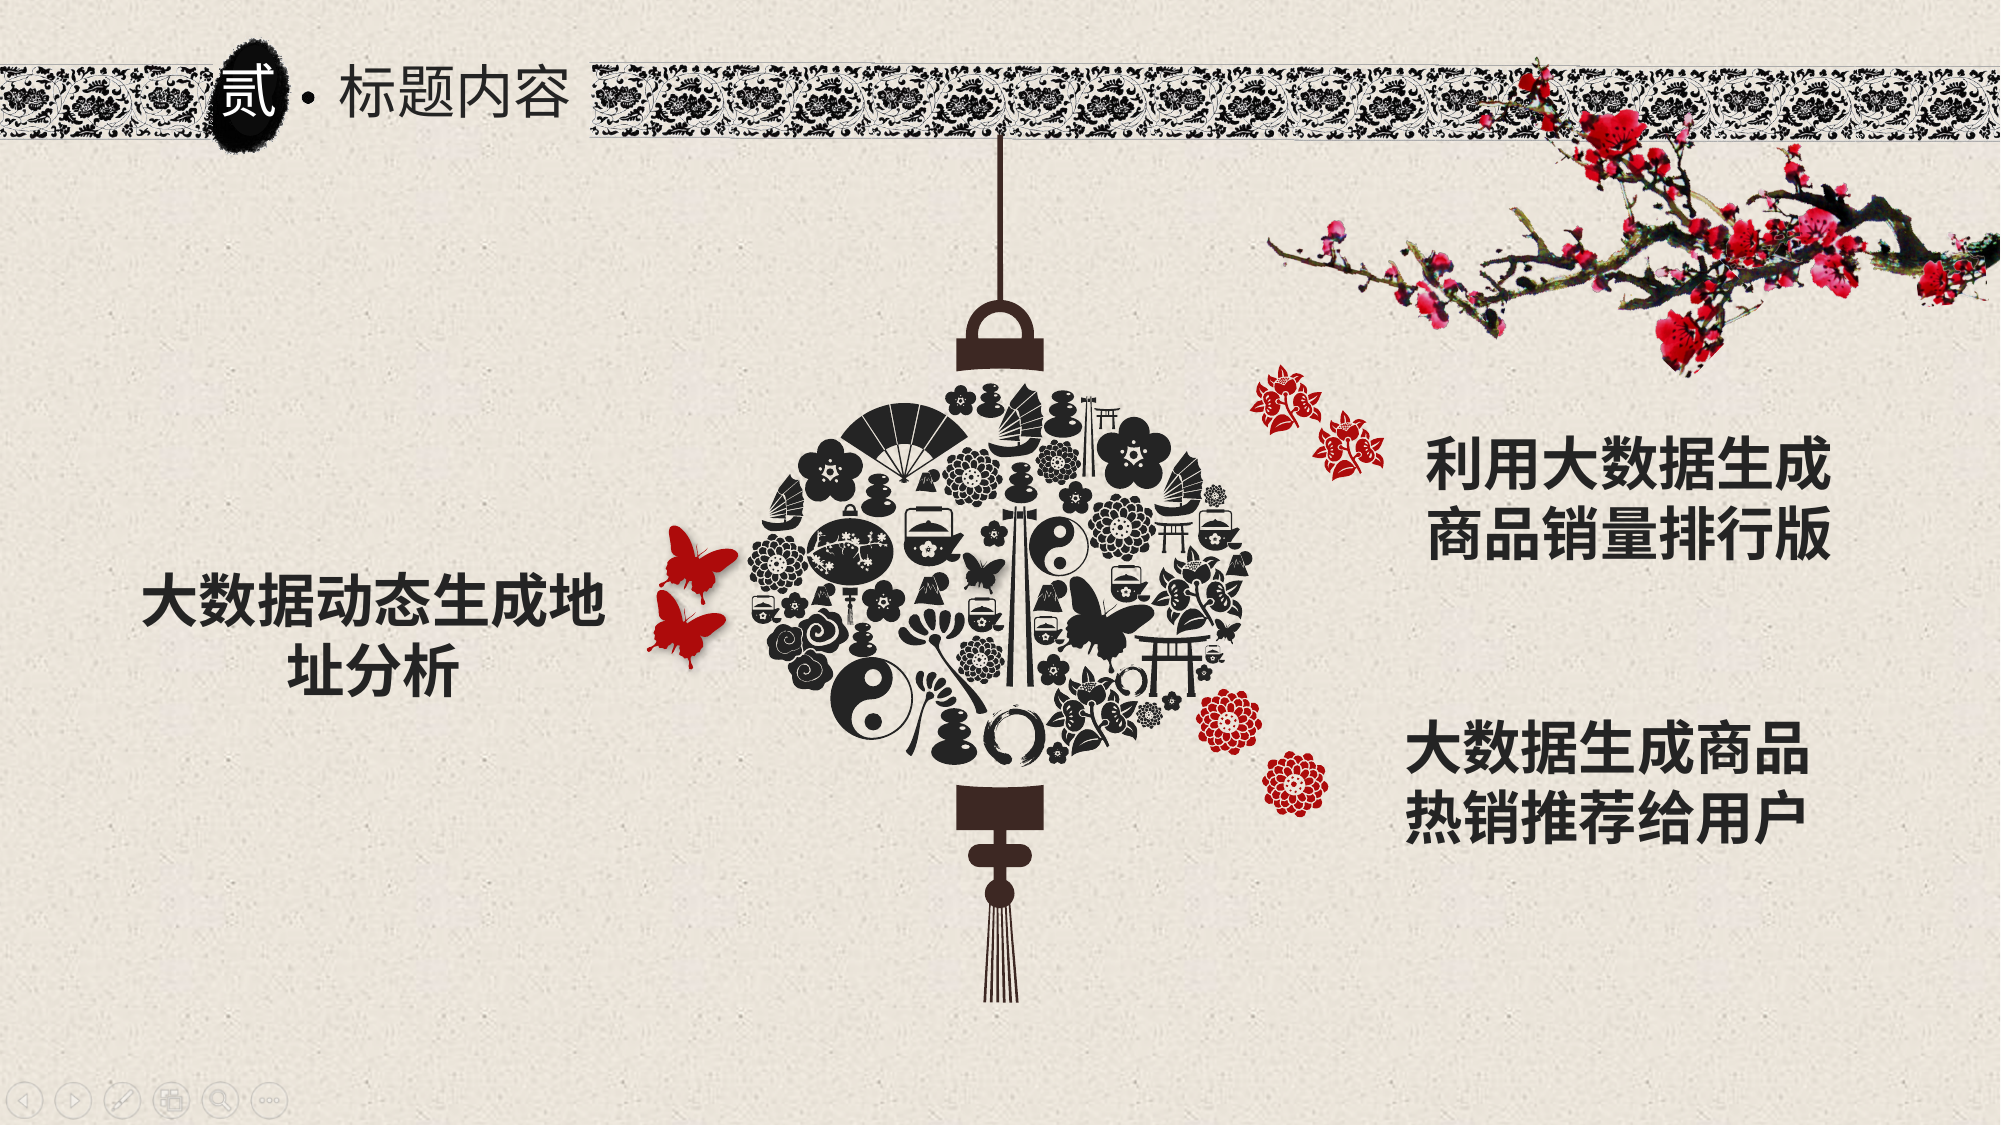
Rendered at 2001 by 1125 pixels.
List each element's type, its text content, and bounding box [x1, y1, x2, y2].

text_box [1044, 616, 1063, 646]
text_box [1120, 543, 1130, 553]
text_box [1212, 568, 1225, 583]
text_box [1121, 553, 1133, 562]
text_box [1226, 599, 1243, 620]
text_box [1117, 524, 1123, 531]
text_box [1136, 512, 1145, 522]
text_box [769, 582, 779, 591]
text_box [1187, 545, 1200, 563]
text_box [771, 618, 782, 624]
text_box [1129, 545, 1139, 555]
text_box [791, 550, 799, 559]
text_box [1134, 634, 1211, 697]
text_box [1142, 516, 1151, 527]
text_box [767, 533, 778, 541]
text_box [933, 677, 953, 699]
text_box [814, 586, 828, 597]
text_box [915, 479, 937, 493]
text_box [923, 608, 936, 631]
text_box [1163, 471, 1182, 503]
text_box [1093, 502, 1104, 513]
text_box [1046, 666, 1140, 757]
text_box [1141, 705, 1150, 711]
text_box [793, 577, 803, 586]
text_box [842, 587, 858, 596]
text_box [1053, 556, 1067, 570]
text_box [946, 464, 955, 473]
text_box [794, 568, 803, 577]
text_box [1137, 595, 1151, 602]
text_box [1185, 580, 1215, 627]
text_box [1126, 504, 1136, 513]
text_box [1140, 712, 1153, 726]
text_box [861, 580, 906, 623]
text_box [801, 561, 809, 572]
text_box [927, 469, 940, 483]
text_box [769, 491, 787, 519]
text_box [1044, 584, 1056, 601]
text_box [770, 541, 779, 550]
text_box [844, 597, 856, 602]
text_box [1092, 513, 1102, 523]
text_box [1044, 390, 1083, 438]
text_box [928, 634, 956, 678]
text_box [956, 134, 1044, 1003]
text_box [898, 626, 926, 646]
text_box [1096, 416, 1171, 489]
text_box [1057, 576, 1155, 666]
text_box [777, 587, 788, 594]
text_box [1154, 522, 1189, 554]
text_box [861, 473, 897, 518]
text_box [1035, 439, 1081, 486]
text_box [1198, 534, 1228, 551]
text_box [1148, 524, 1157, 537]
text_box [1173, 451, 1190, 485]
text_box [1094, 408, 1121, 430]
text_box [1228, 0, 1986, 569]
text_box [1225, 580, 1243, 598]
text_box [849, 657, 913, 740]
text_box [913, 585, 945, 606]
text_box [1173, 557, 1187, 575]
text_box [1119, 497, 1130, 507]
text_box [1261, 750, 1329, 819]
text_box [1096, 520, 1105, 530]
text_box [1044, 516, 1072, 553]
text_box [944, 485, 952, 496]
text_box [1138, 524, 1148, 535]
text_box [949, 471, 956, 480]
text_box [754, 557, 763, 566]
text_box [797, 546, 806, 556]
text_box [848, 622, 877, 658]
text_box [1102, 551, 1114, 559]
text_box [758, 547, 767, 555]
text_box [1112, 502, 1123, 512]
text_box [1044, 516, 1089, 577]
text_box [1050, 579, 1068, 599]
text_box [942, 469, 949, 480]
picture [0, 0, 2001, 1125]
text_box 利用大数据生成商品销量排行版 [1434, 569, 1852, 575]
text_box [792, 561, 801, 571]
text_box [1182, 563, 1211, 585]
text_box [1141, 532, 1150, 543]
text_box [1099, 543, 1108, 552]
text_box [752, 564, 760, 573]
text_box [751, 595, 780, 624]
text_box [1176, 608, 1209, 636]
text_box [762, 540, 770, 548]
text_box [1093, 528, 1101, 538]
text_box [784, 580, 793, 588]
text_box [784, 535, 795, 543]
text_box [1058, 483, 1093, 514]
text_box [1185, 561, 1202, 571]
text_box [945, 614, 956, 640]
text_box [788, 572, 797, 581]
text_box [790, 543, 797, 551]
text_box [765, 578, 773, 585]
text_box [945, 387, 956, 416]
text_box [864, 713, 882, 731]
text_box [1102, 507, 1141, 548]
text_box 大数据动态生成地址分析 [103, 556, 644, 712]
text_box [1206, 581, 1231, 613]
text_box [1154, 503, 1176, 517]
text_box [1100, 508, 1110, 518]
text_box [947, 454, 956, 464]
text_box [967, 597, 1005, 633]
text_box [1044, 593, 1063, 613]
text_box [659, 525, 739, 605]
text_box [1225, 569, 1249, 577]
text_box [1202, 556, 1221, 569]
text_box [939, 610, 951, 633]
text_box [935, 696, 956, 707]
text_box [840, 403, 956, 484]
text_box [781, 591, 809, 619]
text_box [931, 708, 956, 765]
text_box [944, 553, 956, 562]
text_box [823, 583, 836, 597]
text_box [798, 438, 863, 502]
text_box [908, 614, 929, 636]
text_box [1214, 618, 1242, 645]
text_box [842, 503, 858, 517]
text_box [776, 577, 786, 587]
text_box [1140, 667, 1148, 695]
text_box [646, 589, 726, 670]
text_box [830, 657, 890, 739]
text_box [1090, 536, 1099, 548]
text_box [951, 482, 956, 491]
text_box [847, 607, 854, 625]
text_box [806, 518, 894, 586]
text_box [918, 576, 938, 593]
text_box [1133, 537, 1143, 547]
text_box [782, 543, 790, 551]
text_box [932, 572, 950, 592]
text_box [766, 624, 803, 662]
text_box [778, 473, 805, 516]
text_box [1110, 565, 1149, 603]
text_box [1112, 548, 1123, 558]
text_box [1129, 496, 1141, 504]
text_box [1205, 645, 1224, 664]
text_box [1139, 542, 1150, 553]
text_box [751, 550, 760, 560]
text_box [1195, 688, 1263, 756]
text_box [946, 477, 954, 487]
text_box [760, 585, 771, 592]
text_box [1087, 518, 1095, 531]
text_box [903, 506, 956, 567]
text_box [758, 577, 765, 586]
text_box [749, 572, 758, 582]
text_box [787, 649, 834, 691]
text_box [798, 607, 849, 654]
text_box [1098, 533, 1107, 543]
text_box [752, 541, 762, 551]
text_box [760, 546, 795, 582]
text_box [1054, 639, 1065, 645]
text_box [776, 537, 785, 546]
text_box [1048, 757, 1067, 764]
text_box [747, 556, 754, 567]
text_box [1161, 691, 1182, 711]
text_box [756, 568, 765, 578]
text_box [1082, 396, 1088, 477]
text_box [1044, 653, 1070, 686]
text_box [811, 593, 833, 607]
text_box [1110, 493, 1122, 502]
text_box [926, 671, 937, 690]
text_box [905, 691, 935, 756]
text_box [796, 554, 804, 563]
text_box [1107, 543, 1117, 551]
text_box [918, 472, 932, 484]
text_box [1144, 507, 1153, 519]
text_box [1195, 664, 1213, 681]
text_box [761, 516, 803, 532]
text_box [915, 670, 925, 692]
text_box 大数据生成商品热销推荐给用户 [1385, 704, 1831, 859]
text_box [1151, 705, 1159, 712]
text_box [1150, 567, 1191, 626]
text_box [1135, 504, 1143, 513]
text_box [1103, 501, 1113, 510]
text_box [1141, 707, 1158, 723]
text_box [1090, 396, 1096, 477]
